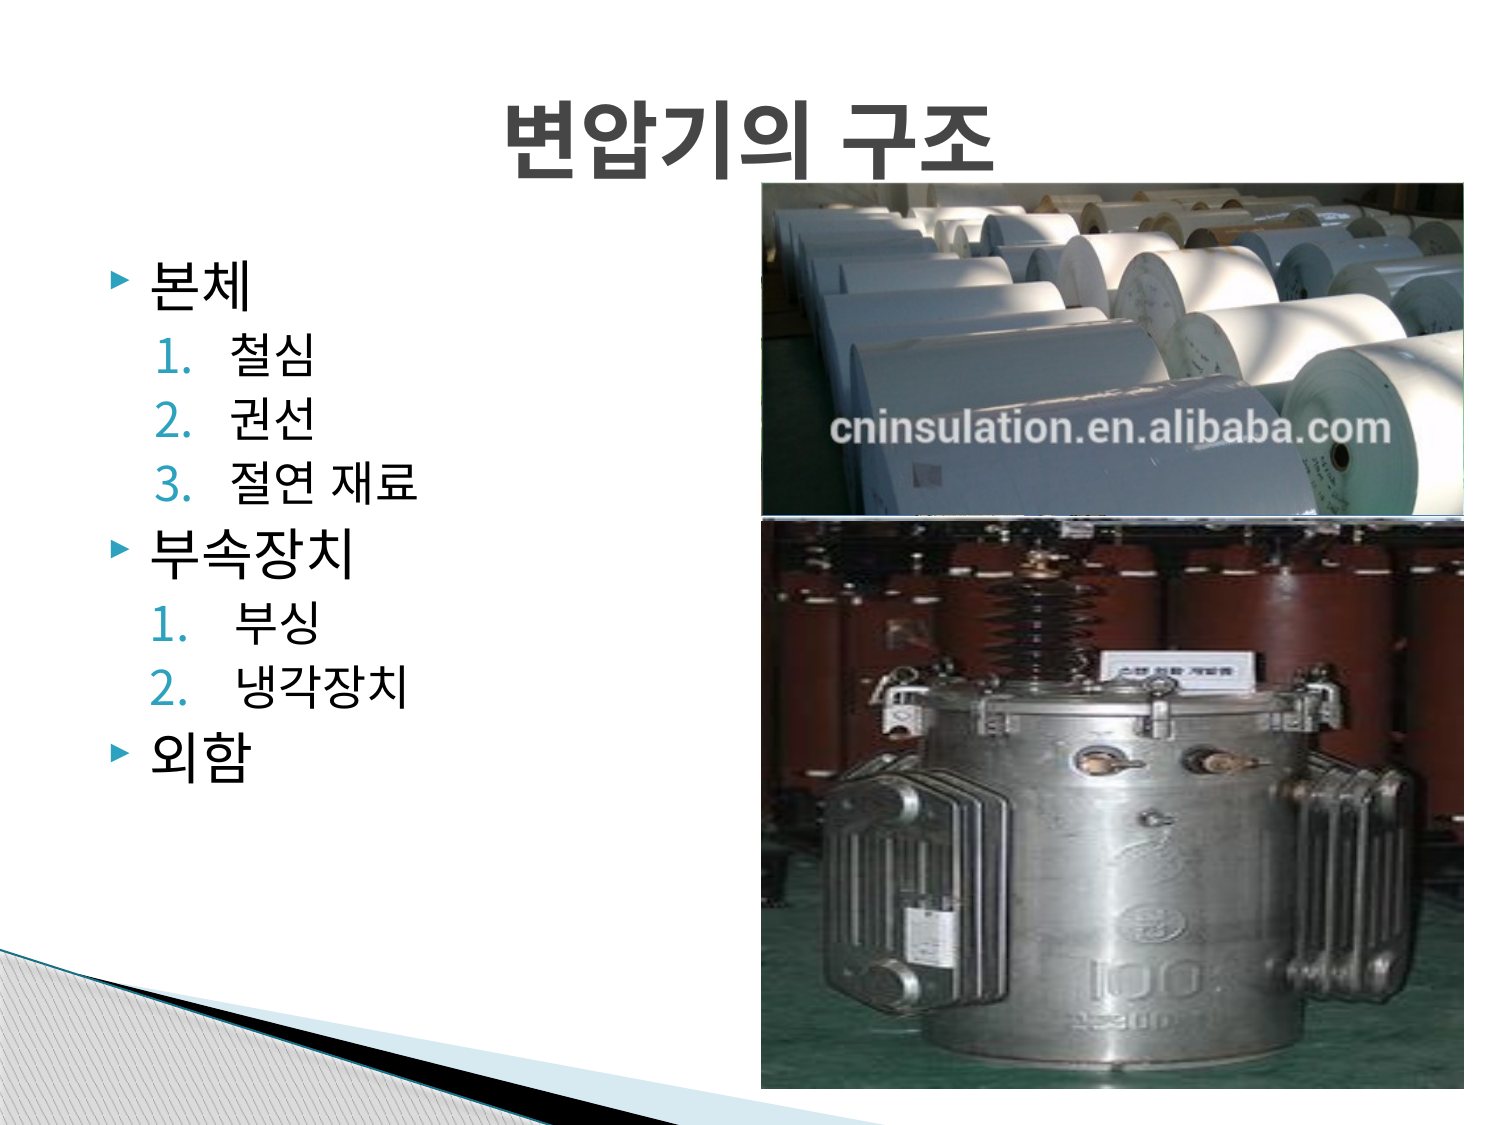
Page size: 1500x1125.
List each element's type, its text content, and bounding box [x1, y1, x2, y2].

picture [761, 182, 1464, 1090]
title 변압기의 구조 [75, 45, 1425, 233]
list 본체 철심 권선 절연 재료 부속장치 부싱 냉각장치 외함 [75, 243, 753, 929]
